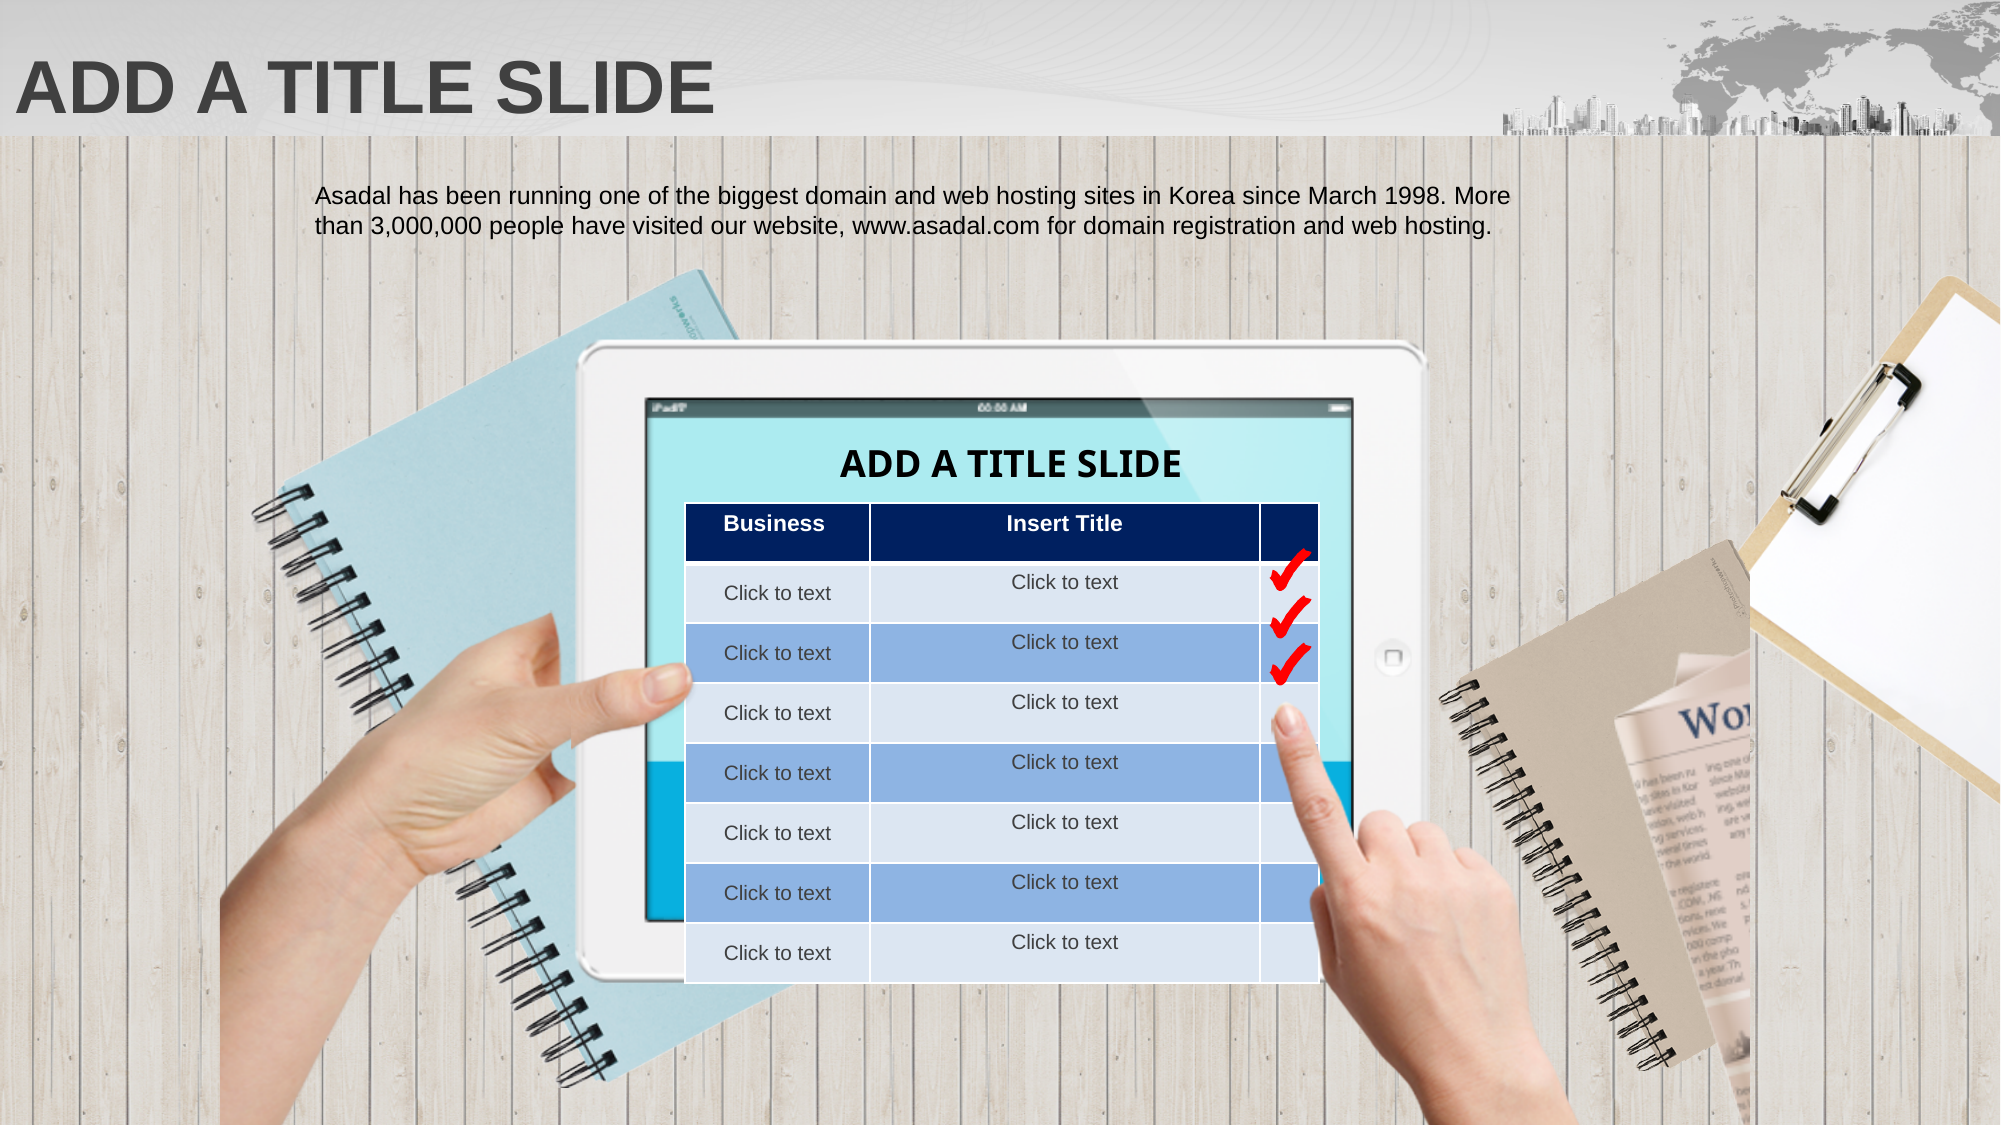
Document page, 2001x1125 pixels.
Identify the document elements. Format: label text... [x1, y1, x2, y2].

picture [0, 0, 2001, 1125]
title ADD A TITLE SLIDE [0, 30, 1350, 135]
